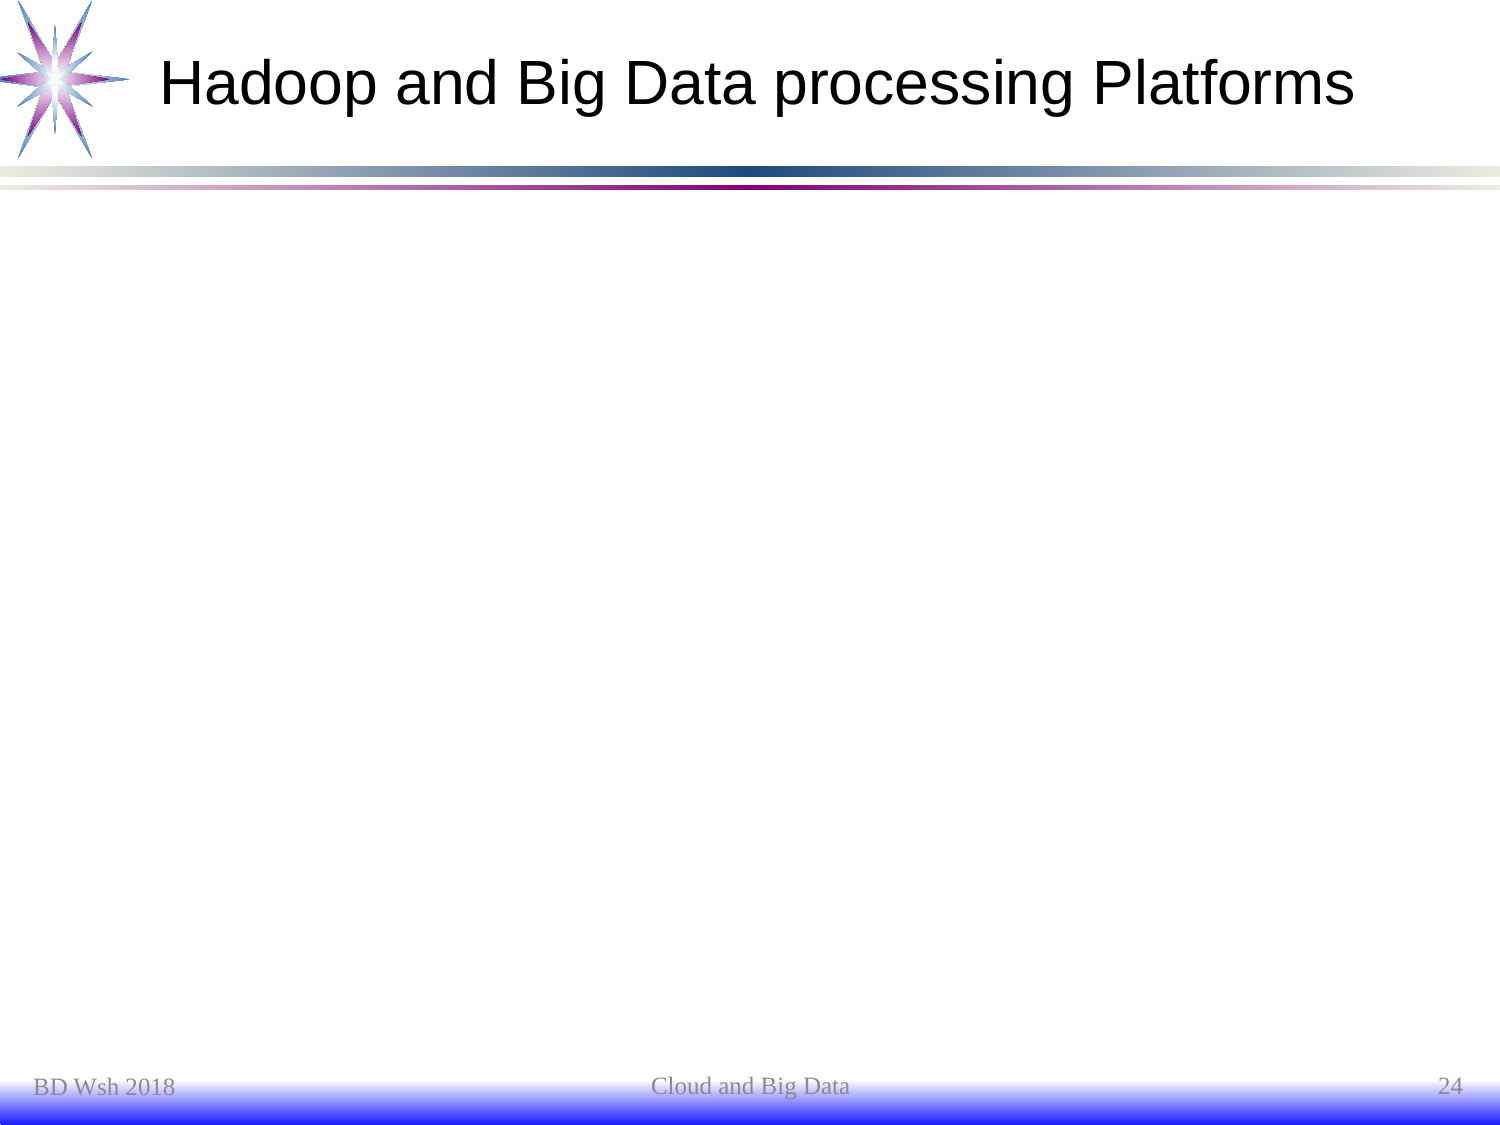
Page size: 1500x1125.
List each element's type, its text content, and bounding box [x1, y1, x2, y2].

slide_number BD Wsh 2018 [18, 1064, 390, 1106]
slide_number 24 [1128, 1064, 1478, 1106]
title Hadoop and Big Data processing Platforms [147, 24, 1425, 135]
footer Cloud and Big Data [513, 1063, 989, 1106]
